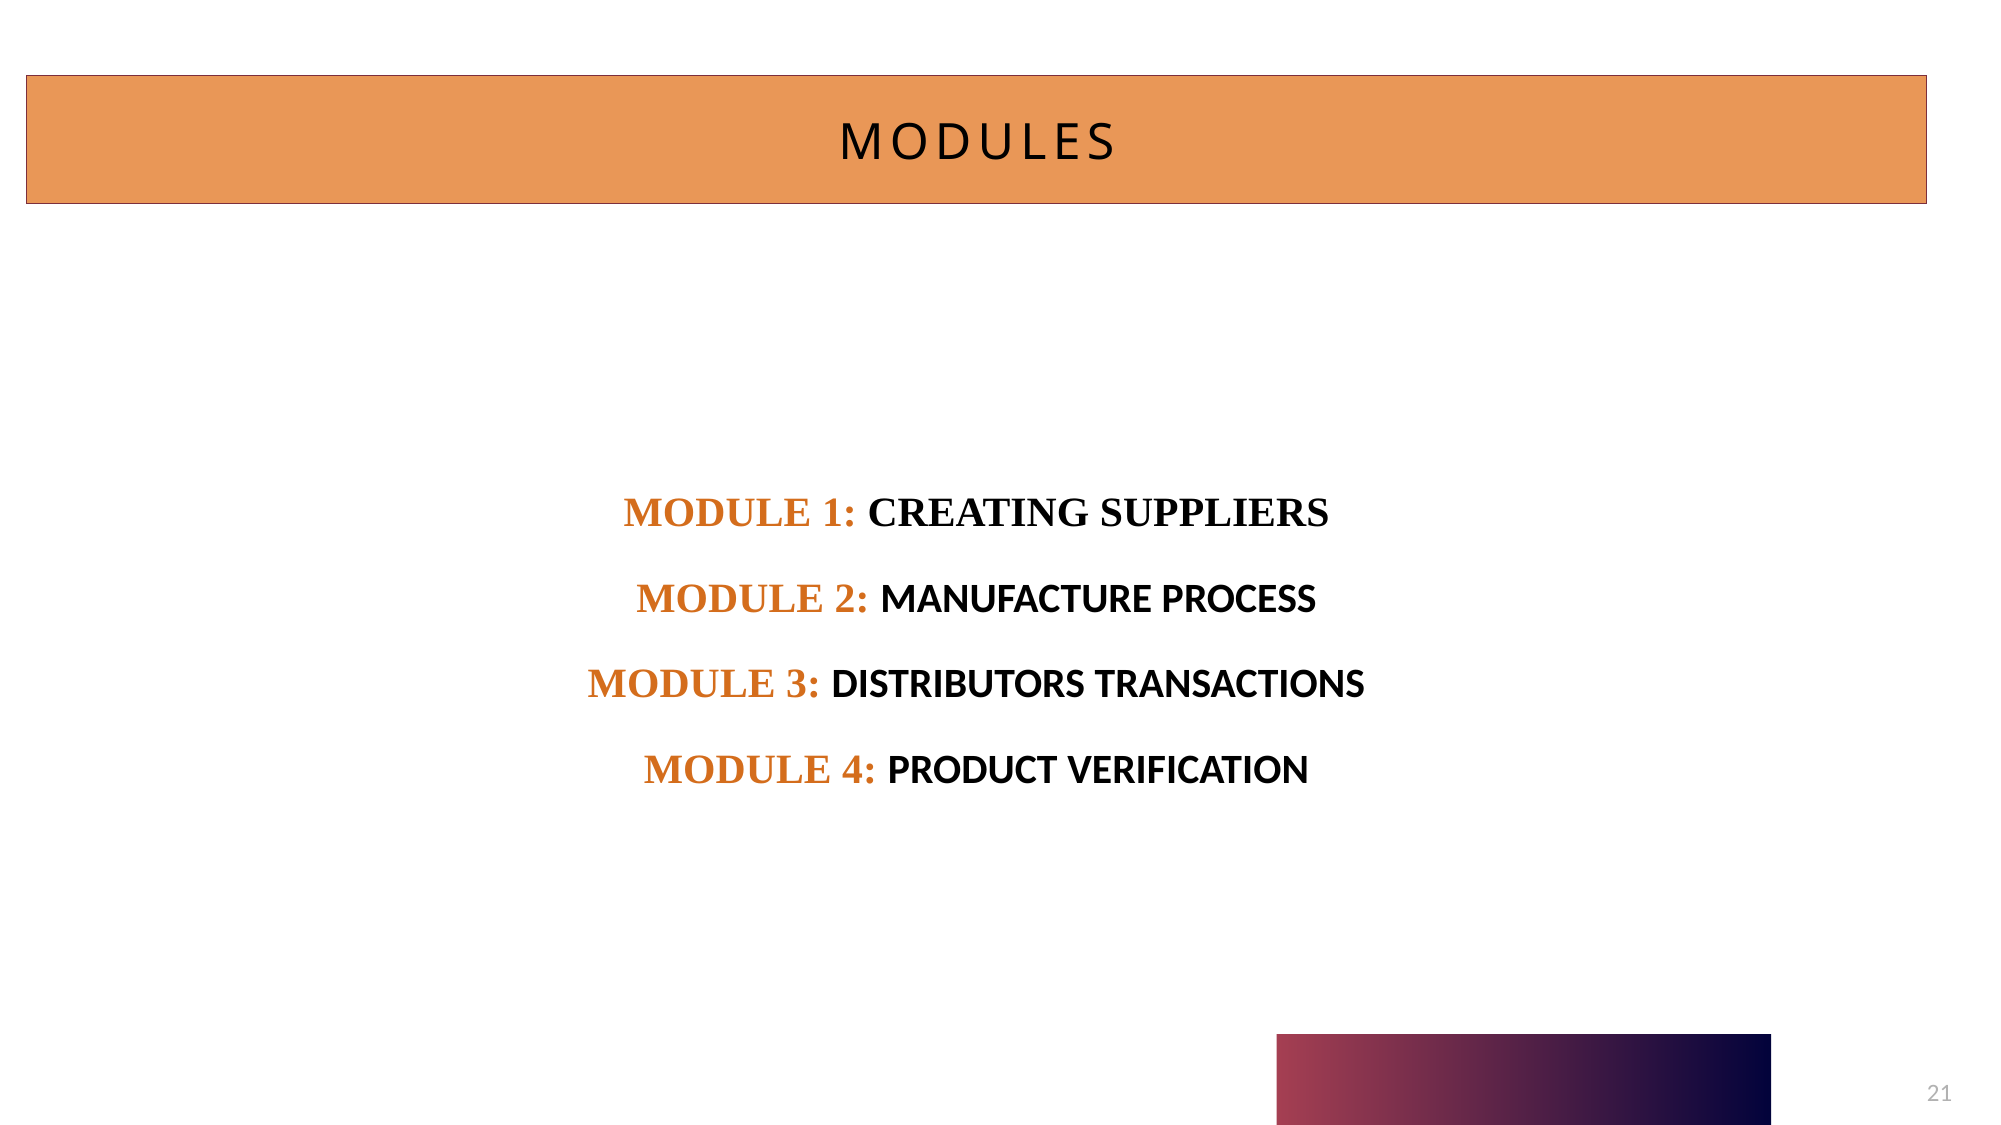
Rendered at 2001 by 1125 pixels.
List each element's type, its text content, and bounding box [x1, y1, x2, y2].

title Modules [26, 75, 1927, 204]
slide_number 21 [1894, 1061, 1968, 1121]
list MODULE 1: CREATING SUPPLIERS MODULE 2: MANUFACTURE PROCESS MODULE 3: DISTRIBUTORS TRANSACTIONS MODULE 4: PRODUCT VERIFICATION [43, 452, 1910, 812]
